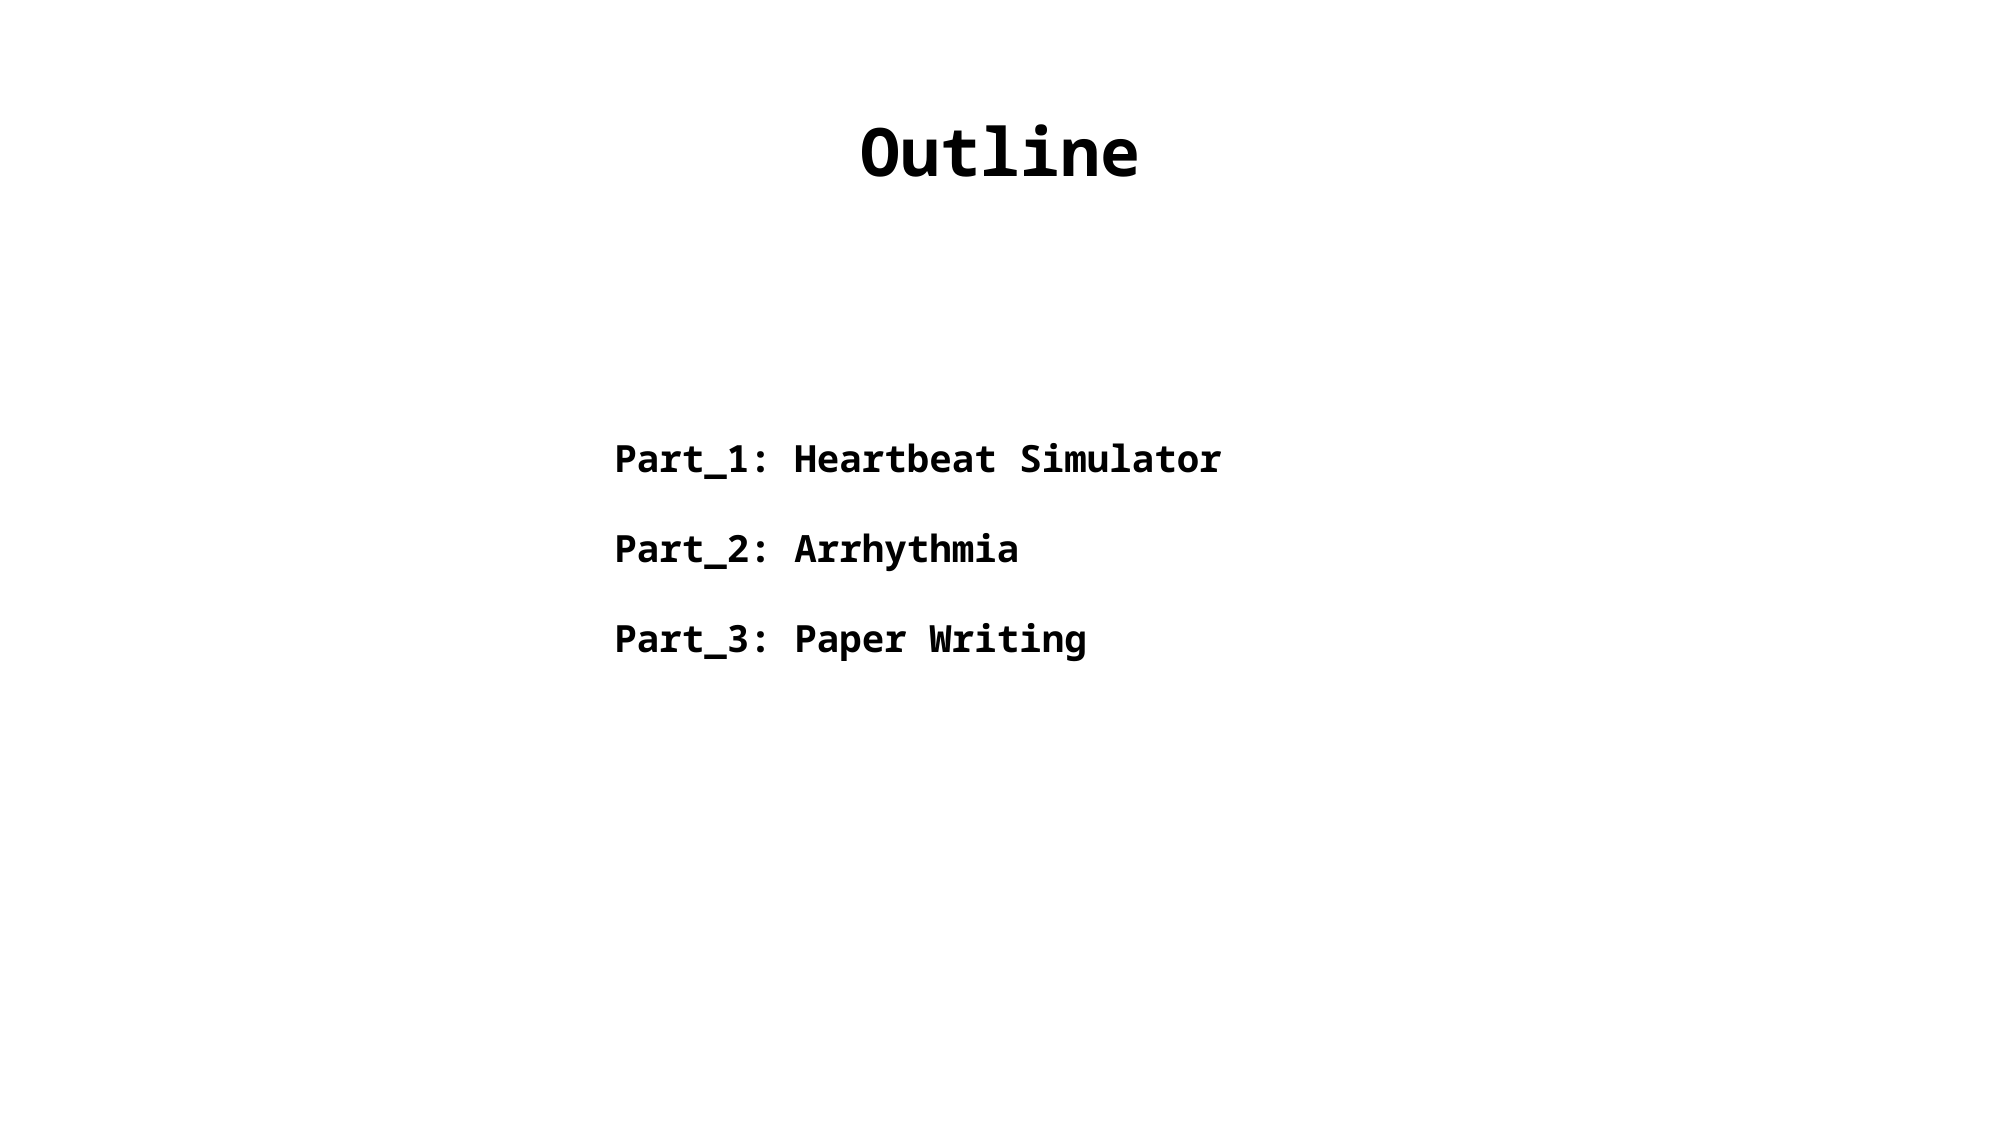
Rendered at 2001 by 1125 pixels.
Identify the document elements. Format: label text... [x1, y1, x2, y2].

text_box Outline [258, 101, 1742, 197]
text_box Part_1: Heartbeat Simulator Part_2: Arrhythmia Part_3: Paper Writing [599, 427, 1401, 668]
